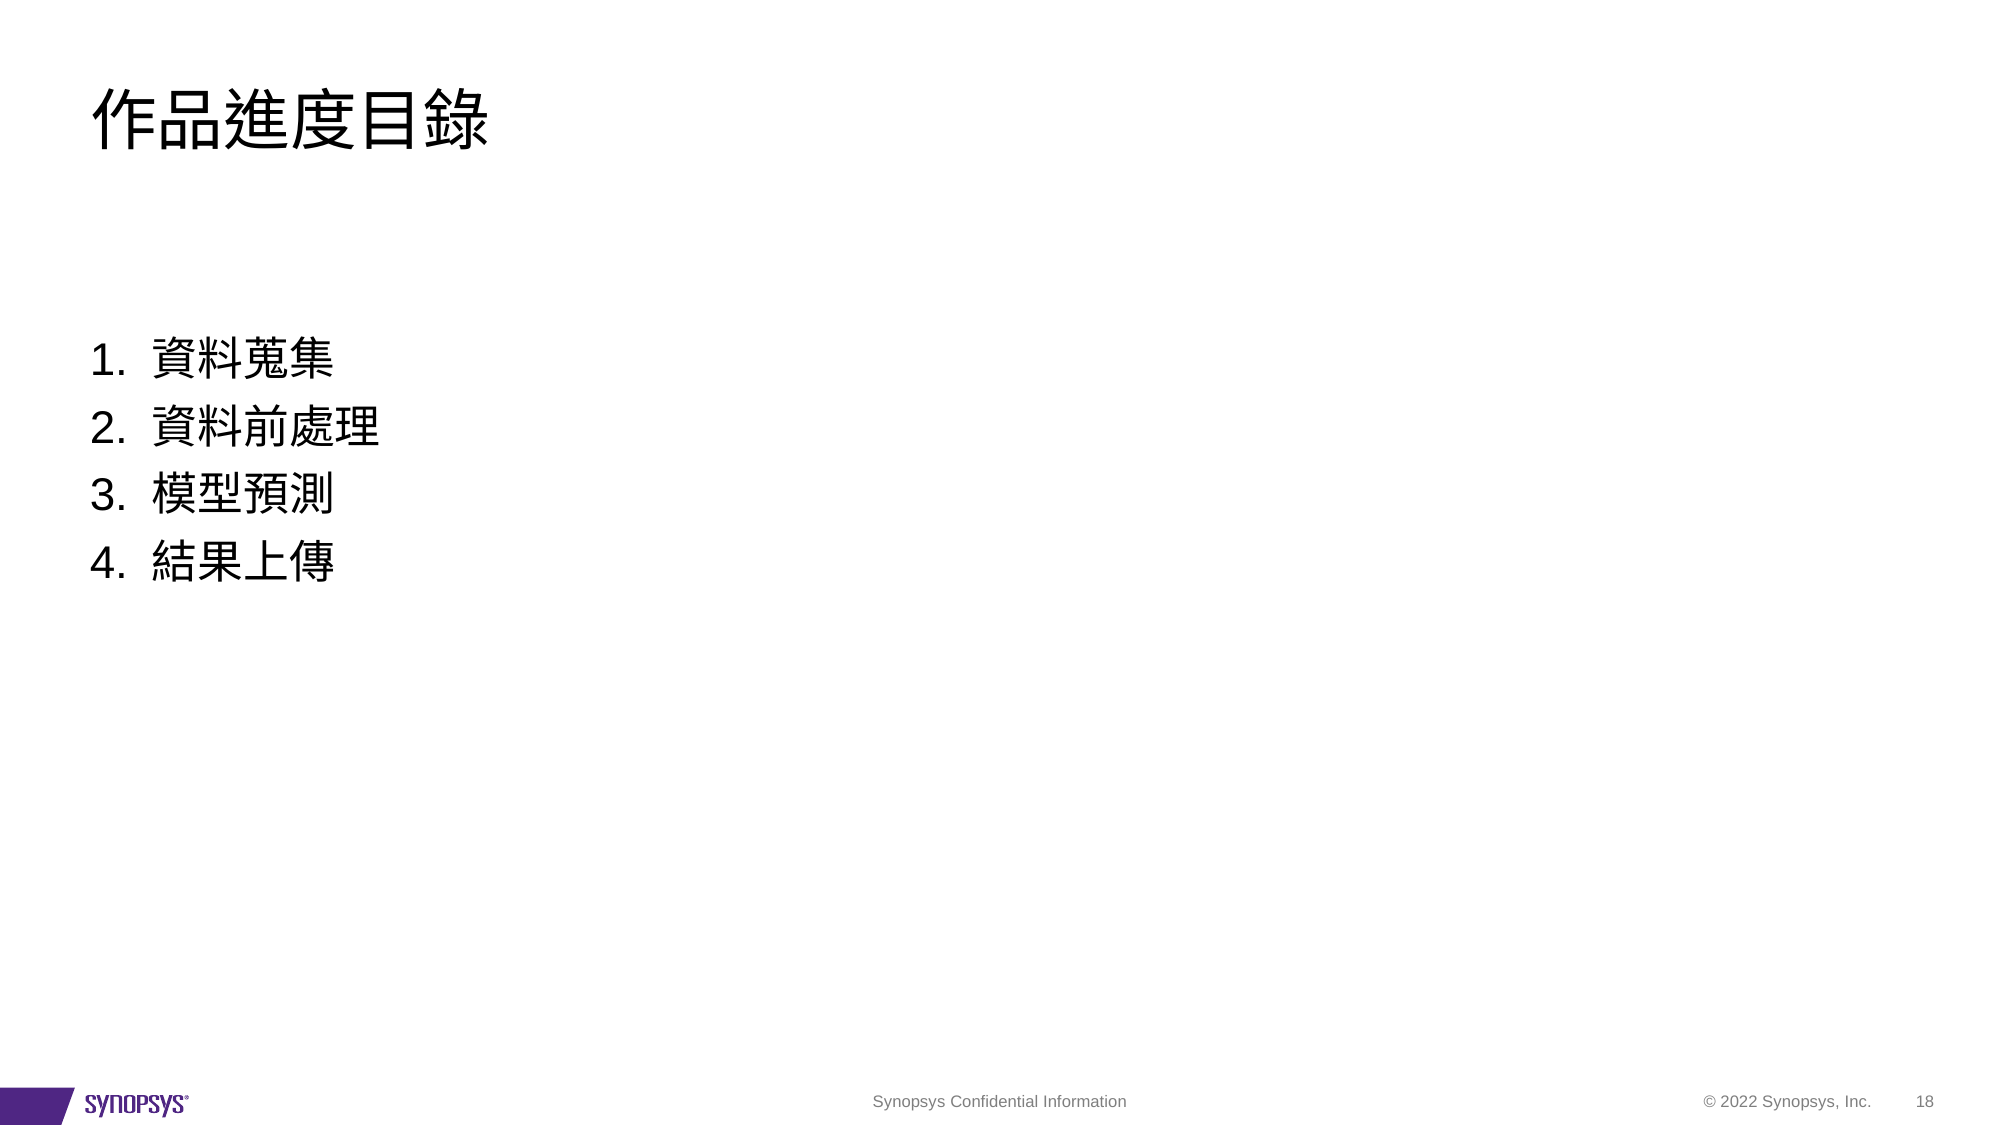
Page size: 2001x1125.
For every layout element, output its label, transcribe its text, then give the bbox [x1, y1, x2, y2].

title 作品進度目錄 [75, 0, 1926, 165]
list 1. 資料蒐集 2. 資料前處理 3. 模型預測 4. 結果上傳 [74, 254, 1925, 1050]
